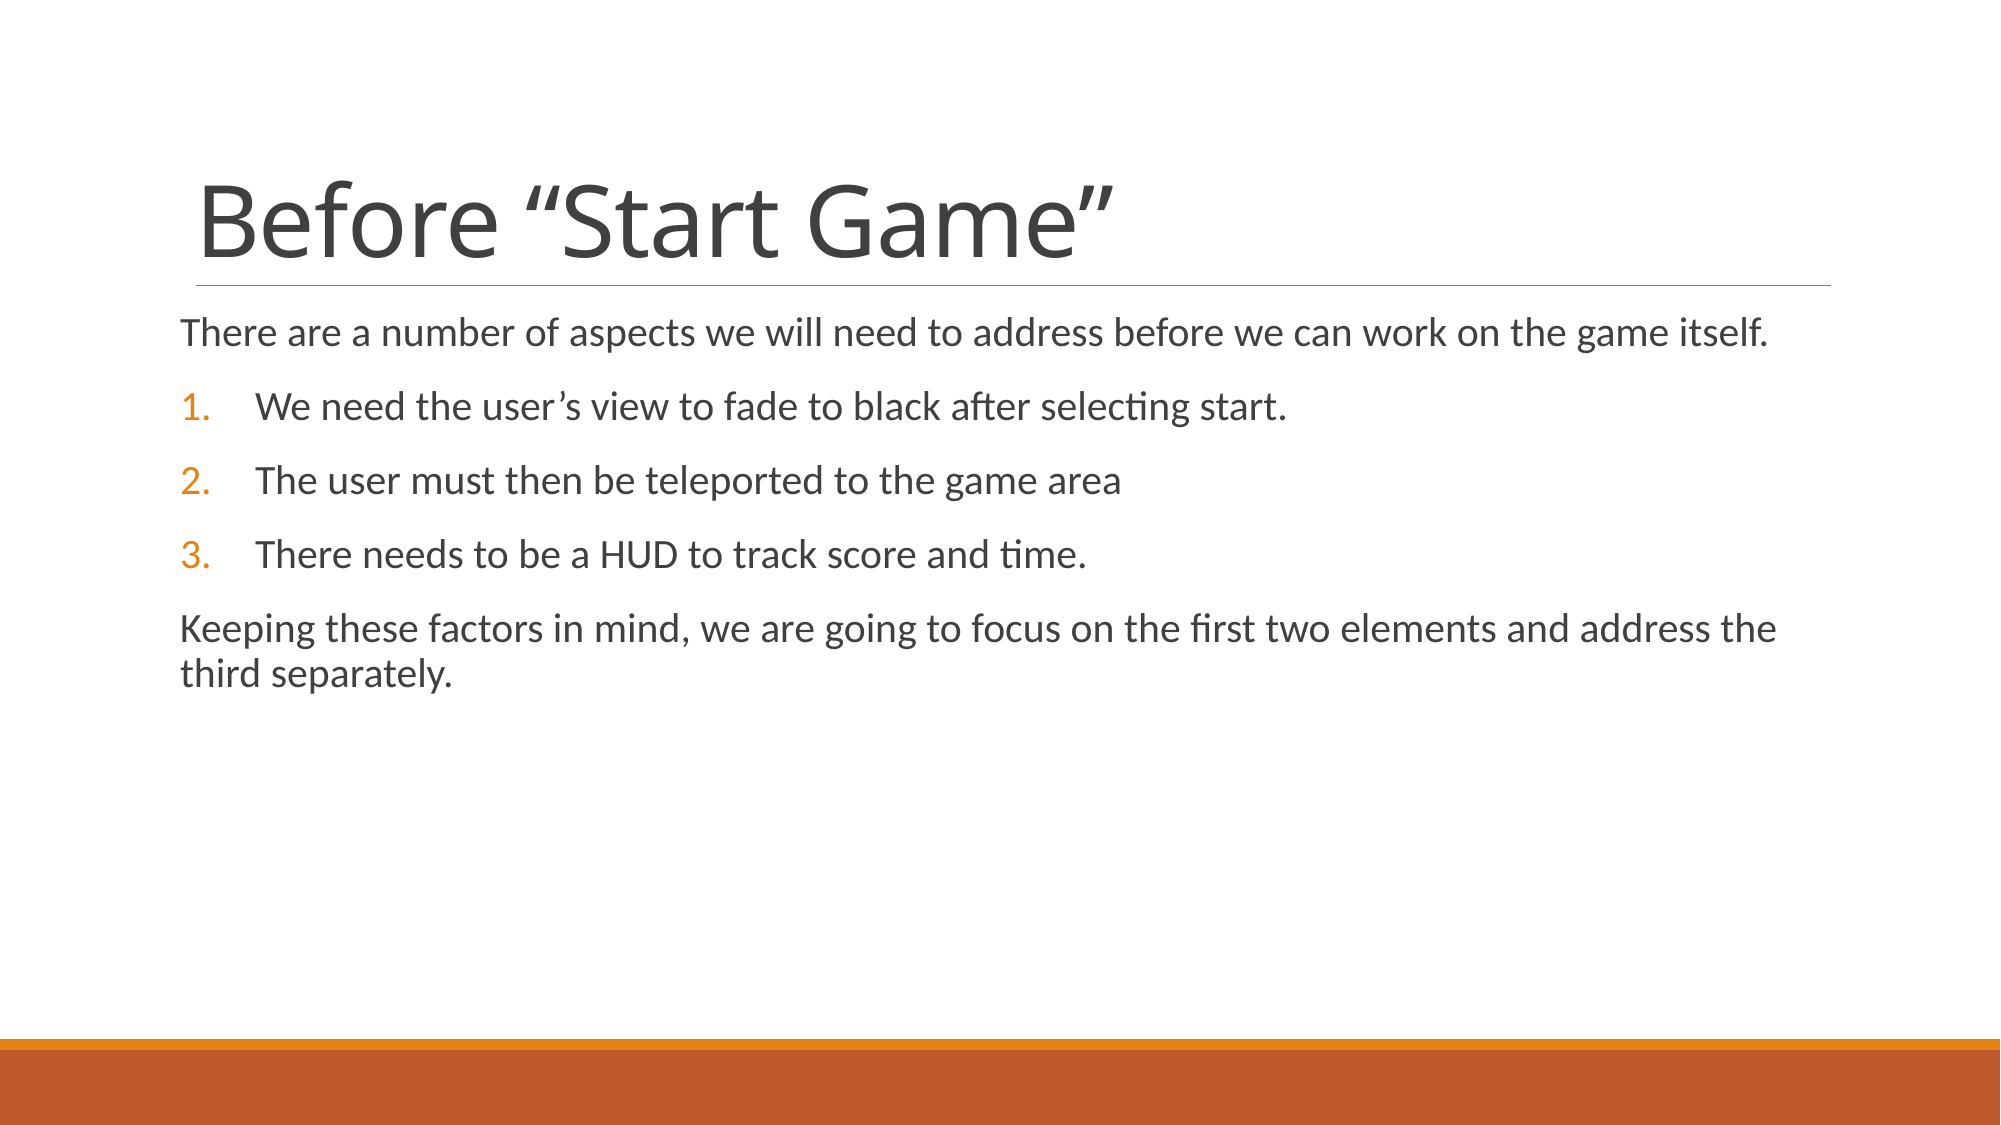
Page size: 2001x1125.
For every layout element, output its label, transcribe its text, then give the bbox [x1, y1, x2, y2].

title Before “Start Game” [180, 47, 1830, 285]
list There are a number of aspects we will need to address before we can work on the game itself. We need the user’s view to fade to black after selecting start. The user must then be teleported to the game area There needs to be a HUD to track score and time. Keeping these factors in mind, we are going to focus on the first two elements and address the third separately. [180, 302, 1830, 963]
